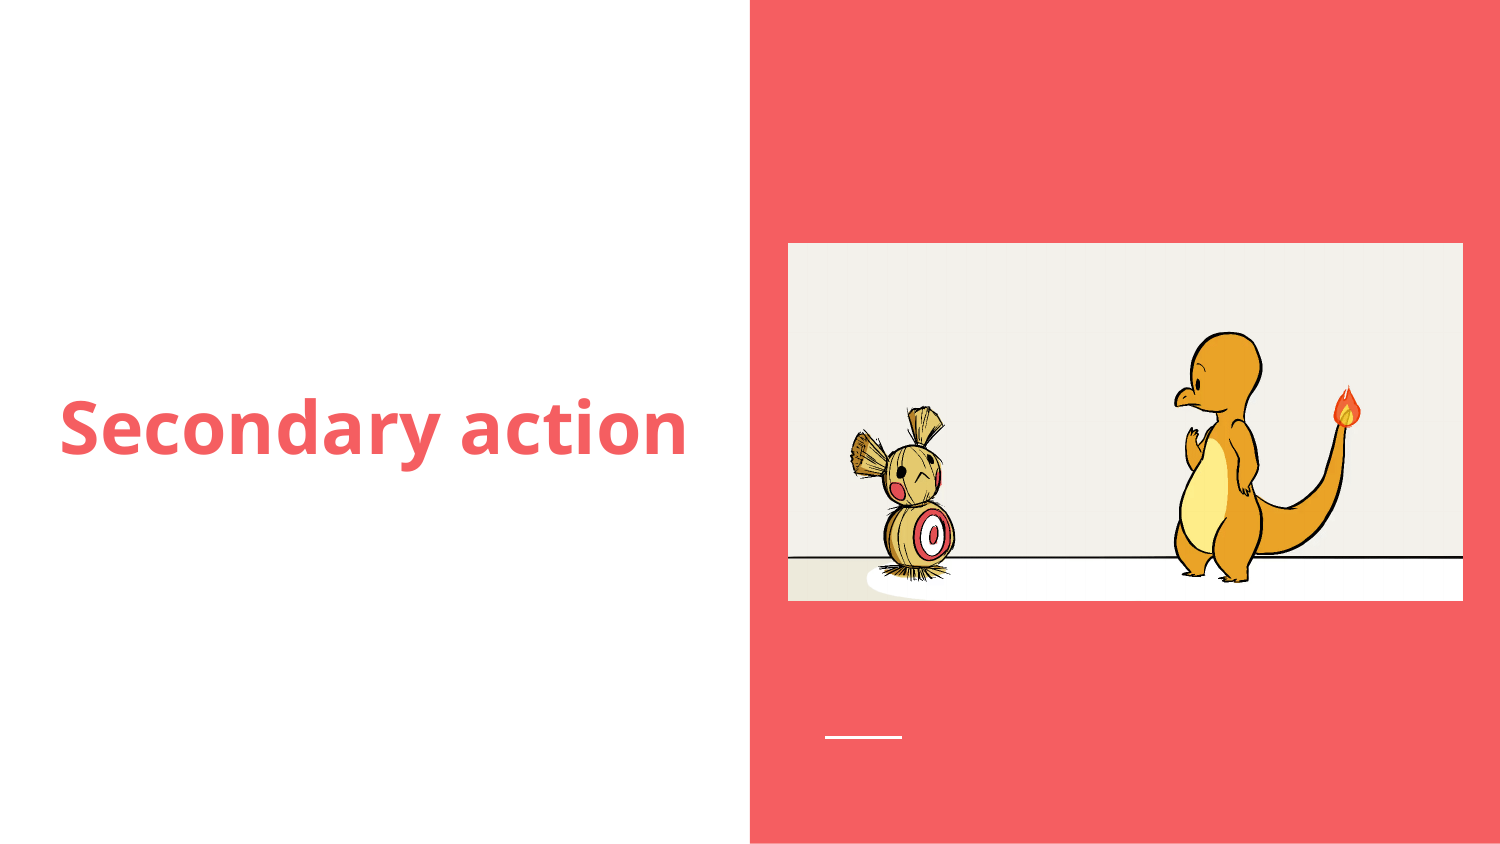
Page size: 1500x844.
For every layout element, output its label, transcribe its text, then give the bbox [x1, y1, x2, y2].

title Secondary action [43, 352, 708, 491]
picture [788, 243, 1463, 601]
